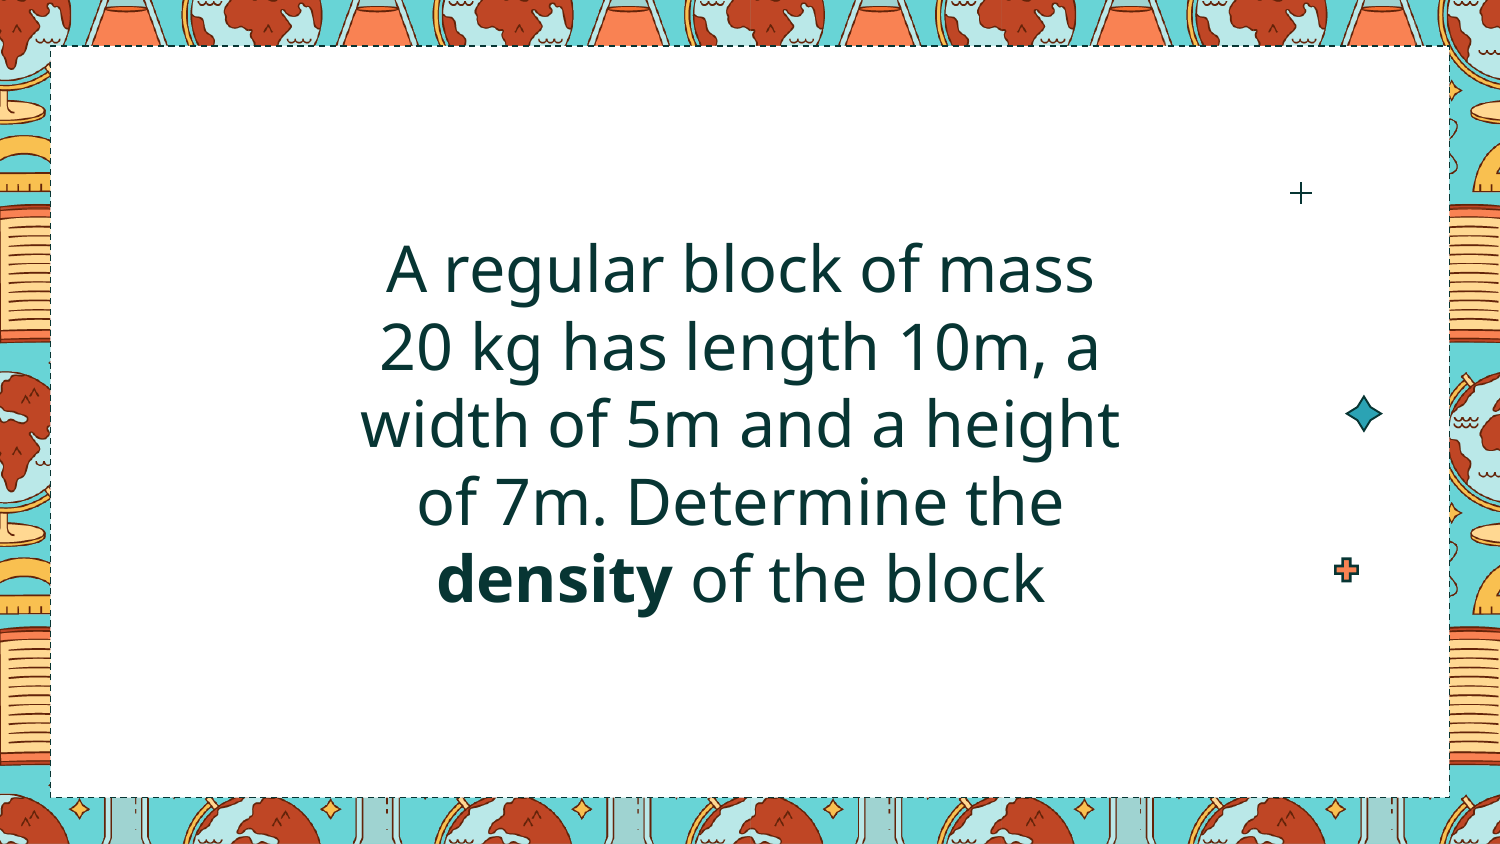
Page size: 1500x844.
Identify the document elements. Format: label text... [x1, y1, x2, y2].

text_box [1289, 181, 1313, 205]
picture [0, 0, 1500, 844]
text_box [1333, 557, 1360, 583]
title A regular block of mass 20 kg has length 10m, a width of 5m and a height of 7m. Determine the density of the block [337, 332, 1145, 511]
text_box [1344, 394, 1384, 433]
